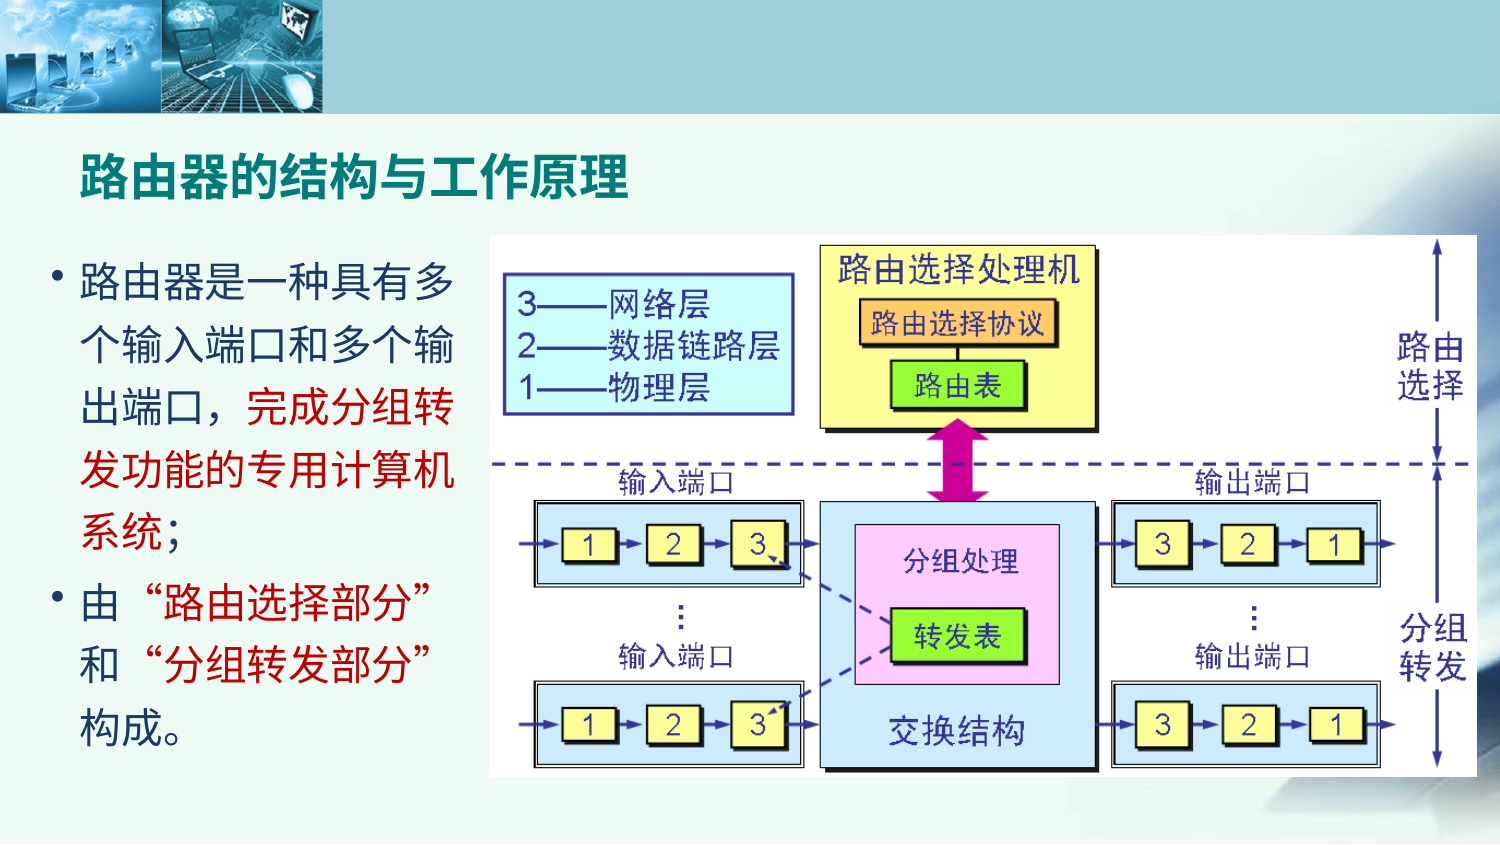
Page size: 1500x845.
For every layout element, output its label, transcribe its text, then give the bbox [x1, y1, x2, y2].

list 路由器是一种具有多个输入端口和多个输出端口，完成分组转发功能的专用计算机系统； 由“路由选择部分”和“分组转发部分”构成。 [35, 235, 485, 781]
picture [0, 0, 1500, 844]
title 路由器的结构与工作原理 [64, 115, 1120, 235]
